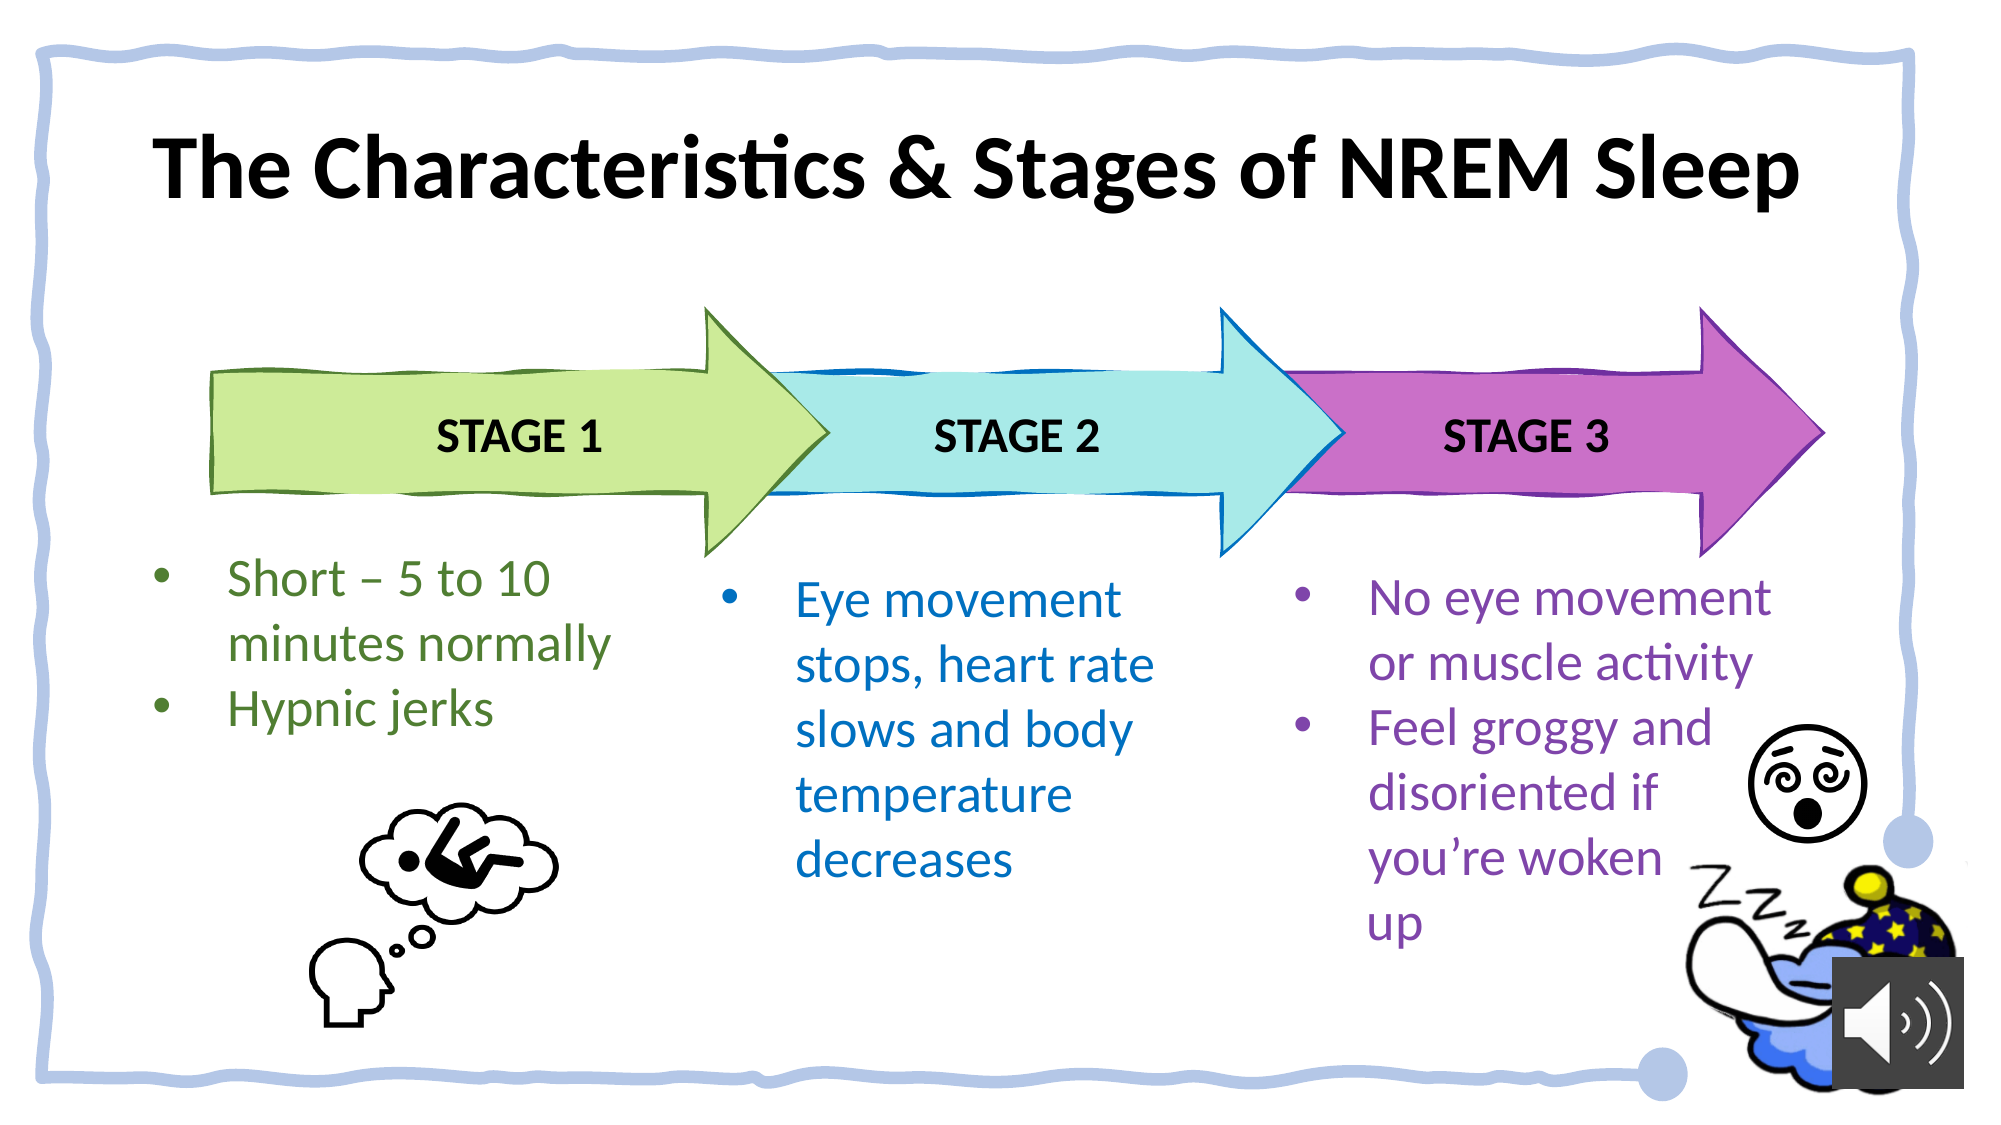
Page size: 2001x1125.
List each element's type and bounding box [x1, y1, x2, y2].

text_box [1636, 1046, 1682, 1103]
text_box [1883, 813, 1935, 861]
picture [294, 792, 573, 1037]
text_box [35, 48, 1913, 1084]
picture [1732, 708, 1883, 859]
picture [1682, 861, 1968, 1107]
